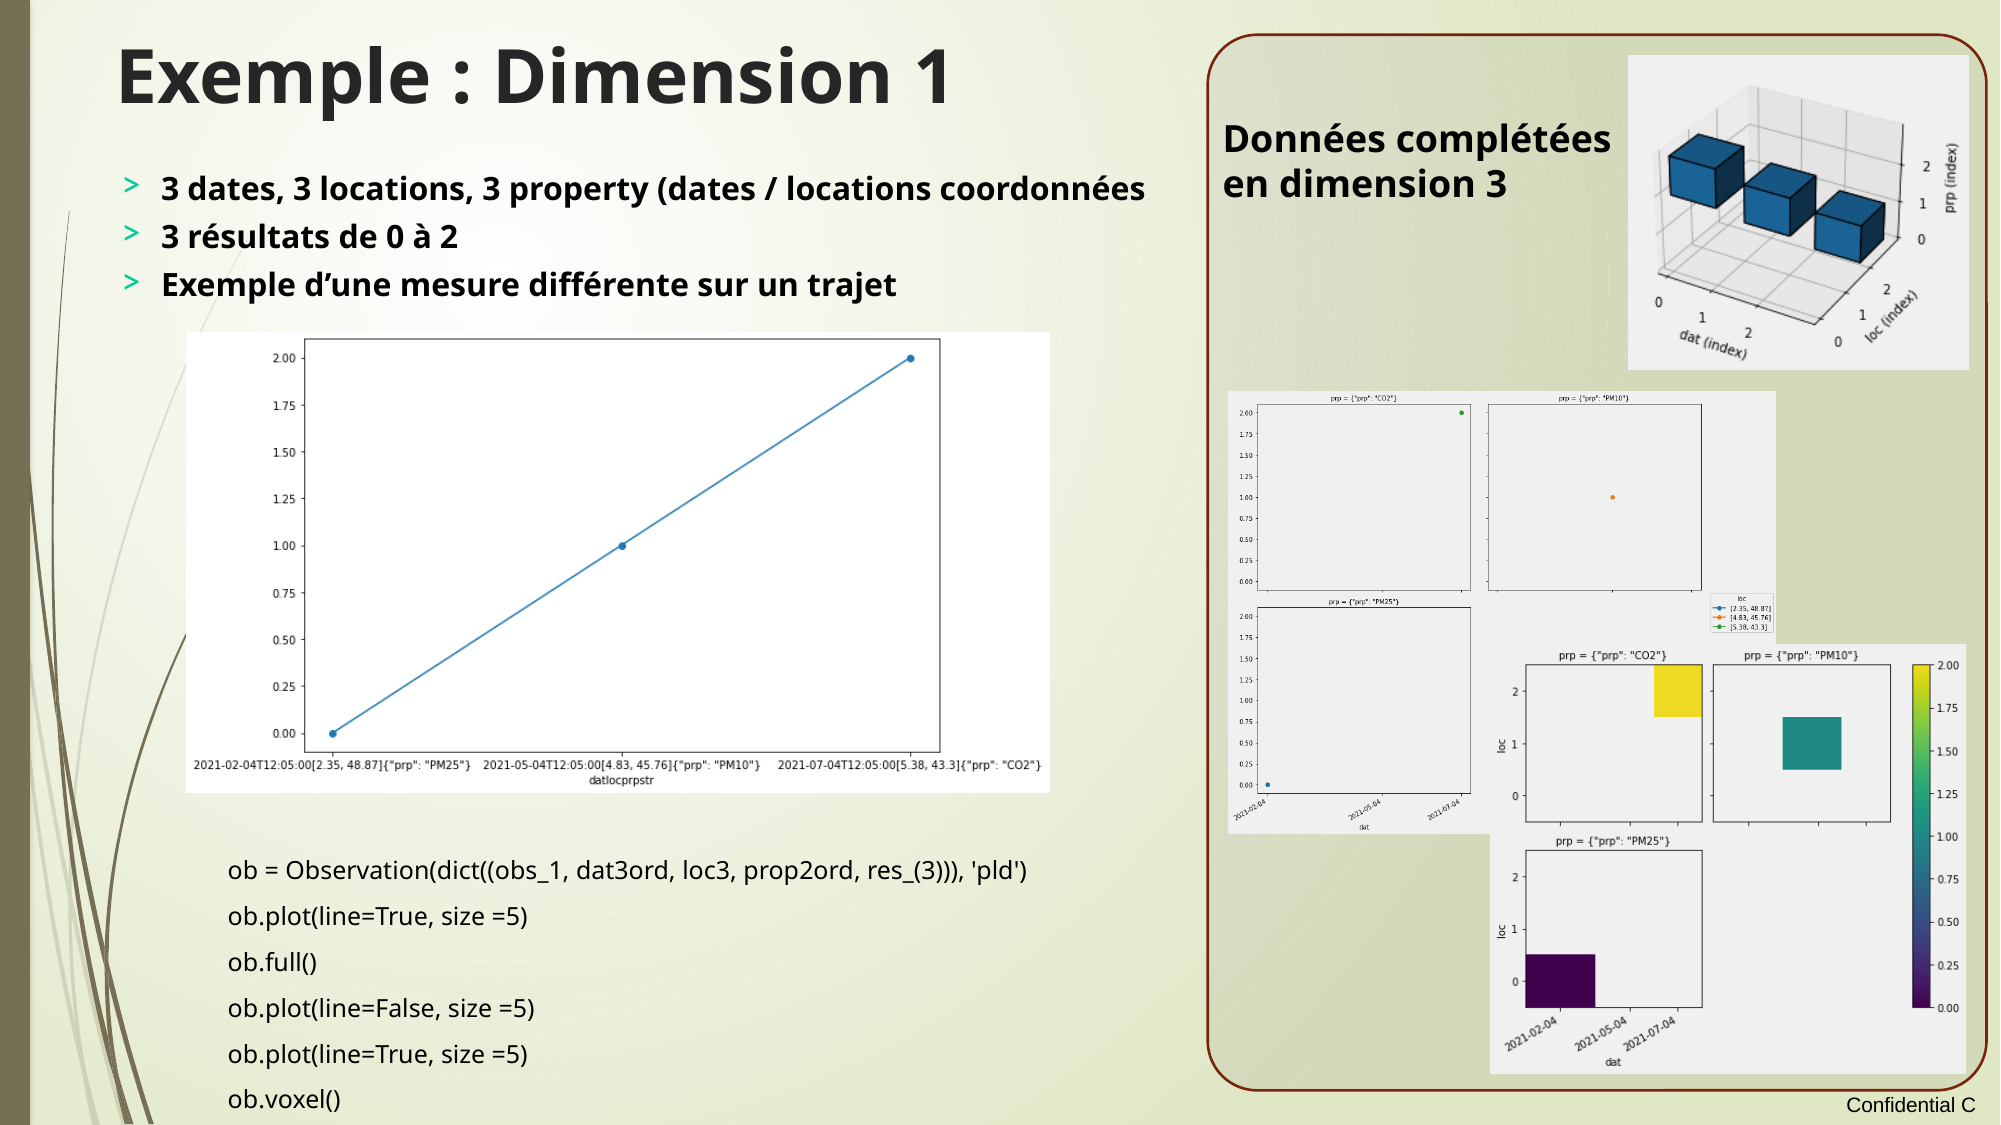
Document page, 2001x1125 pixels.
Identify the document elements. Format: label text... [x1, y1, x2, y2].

text_box ob = Observation(dict((obs_1, dat3ord, loc3, prop2ord, res_(3))), 'pld') ob.plot(line=True, size =5) ob.full() ob.plot(line=False, size =5) ob.plot(line=True, size =5) ob.voxel() [212, 854, 1096, 1122]
text_box 3 dates, 3 locations, 3 property (dates / locations coordonnées 3 résultats de 0 à 2 Exemple d’une mesure différente sur un trajet [104, 163, 1206, 314]
picture [1628, 55, 1970, 370]
title Exemple : Dimension 1 [100, 20, 1708, 138]
text_box [1206, 33, 1988, 1092]
picture [1228, 391, 1966, 1074]
picture [186, 332, 1050, 793]
